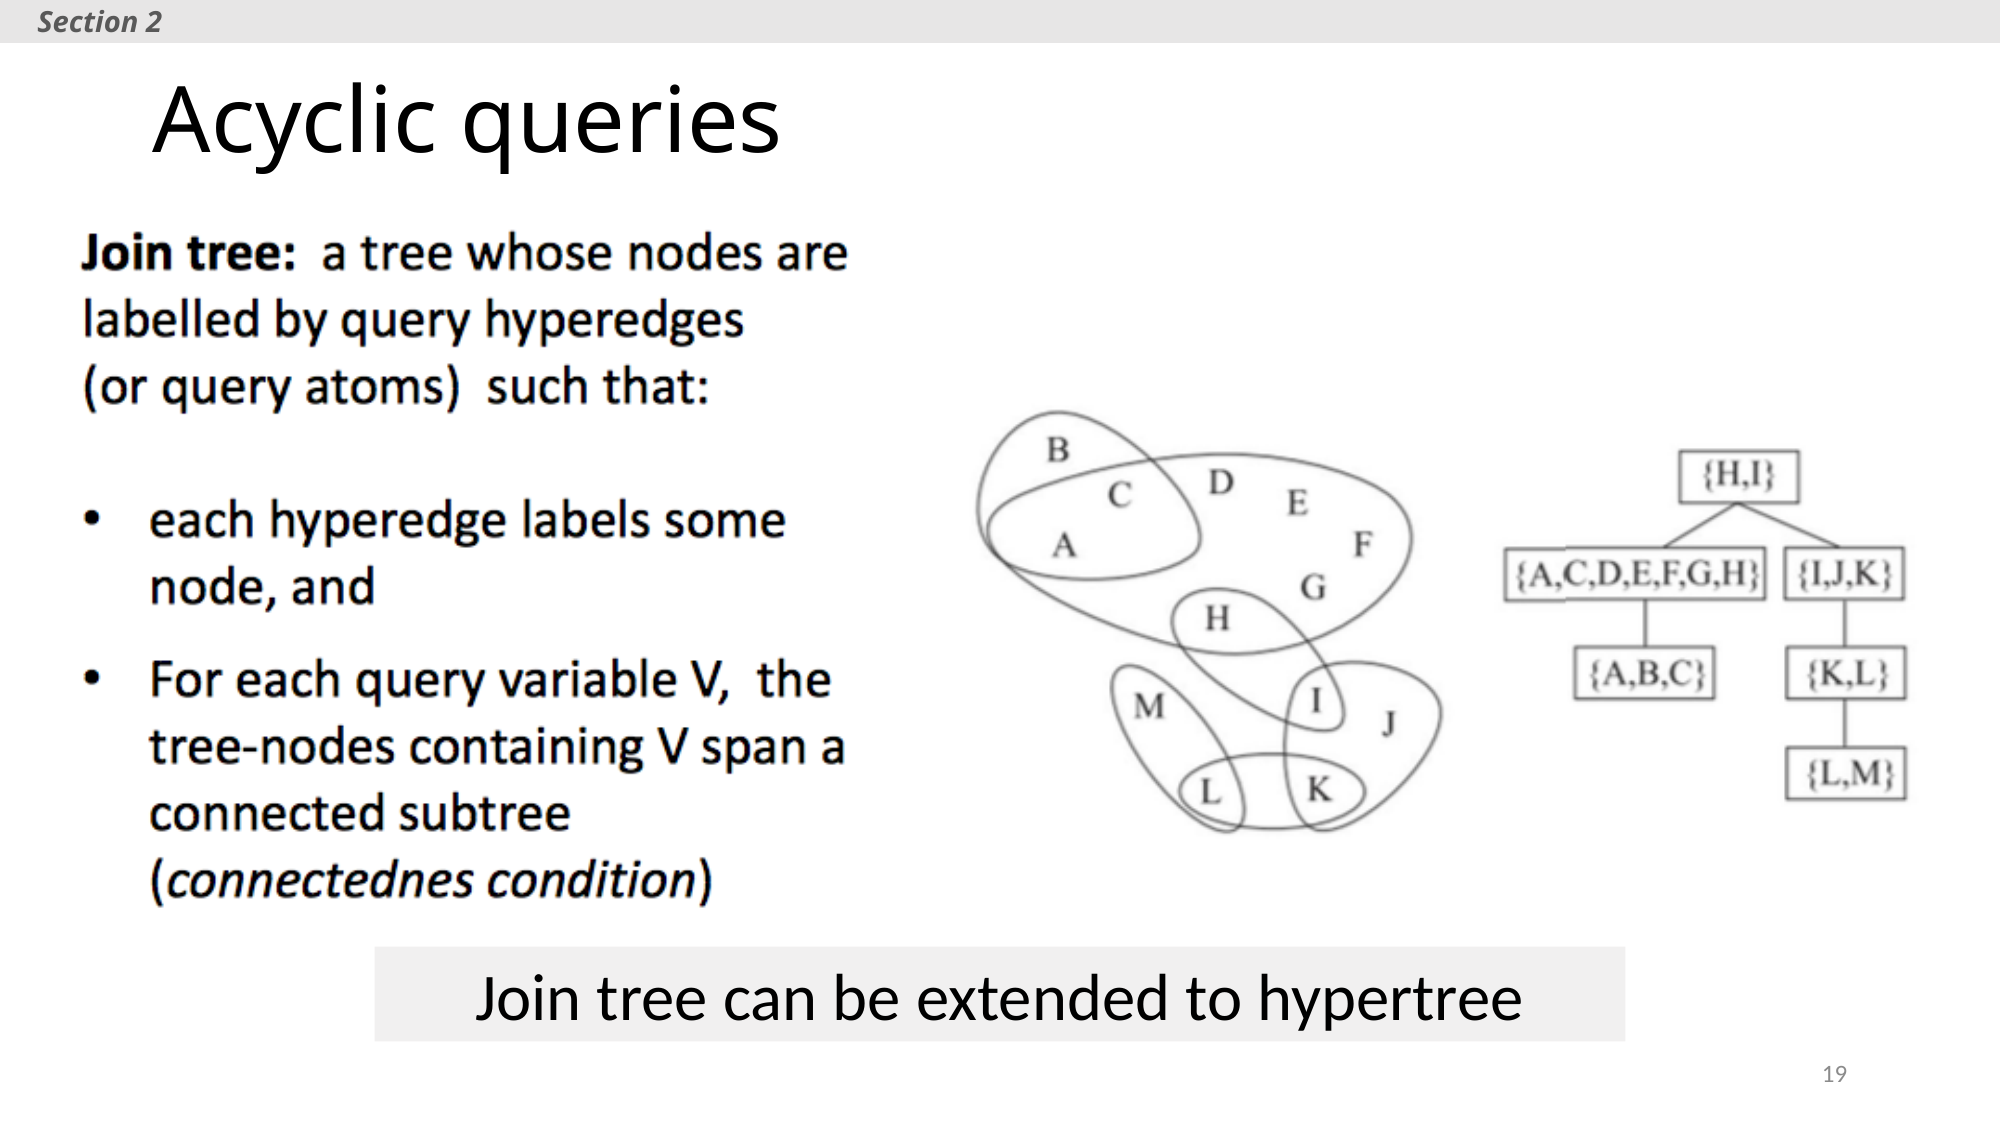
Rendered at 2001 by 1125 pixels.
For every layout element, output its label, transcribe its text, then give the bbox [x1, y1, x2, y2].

picture [966, 398, 1461, 855]
picture [1486, 401, 1931, 821]
slide_number 19 [1412, 1042, 1863, 1103]
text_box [0, 0, 2000, 47]
text_box Join tree can be extended to hypertree [374, 946, 1626, 1042]
picture [60, 210, 871, 932]
title Acyclic queries [137, 47, 1950, 232]
